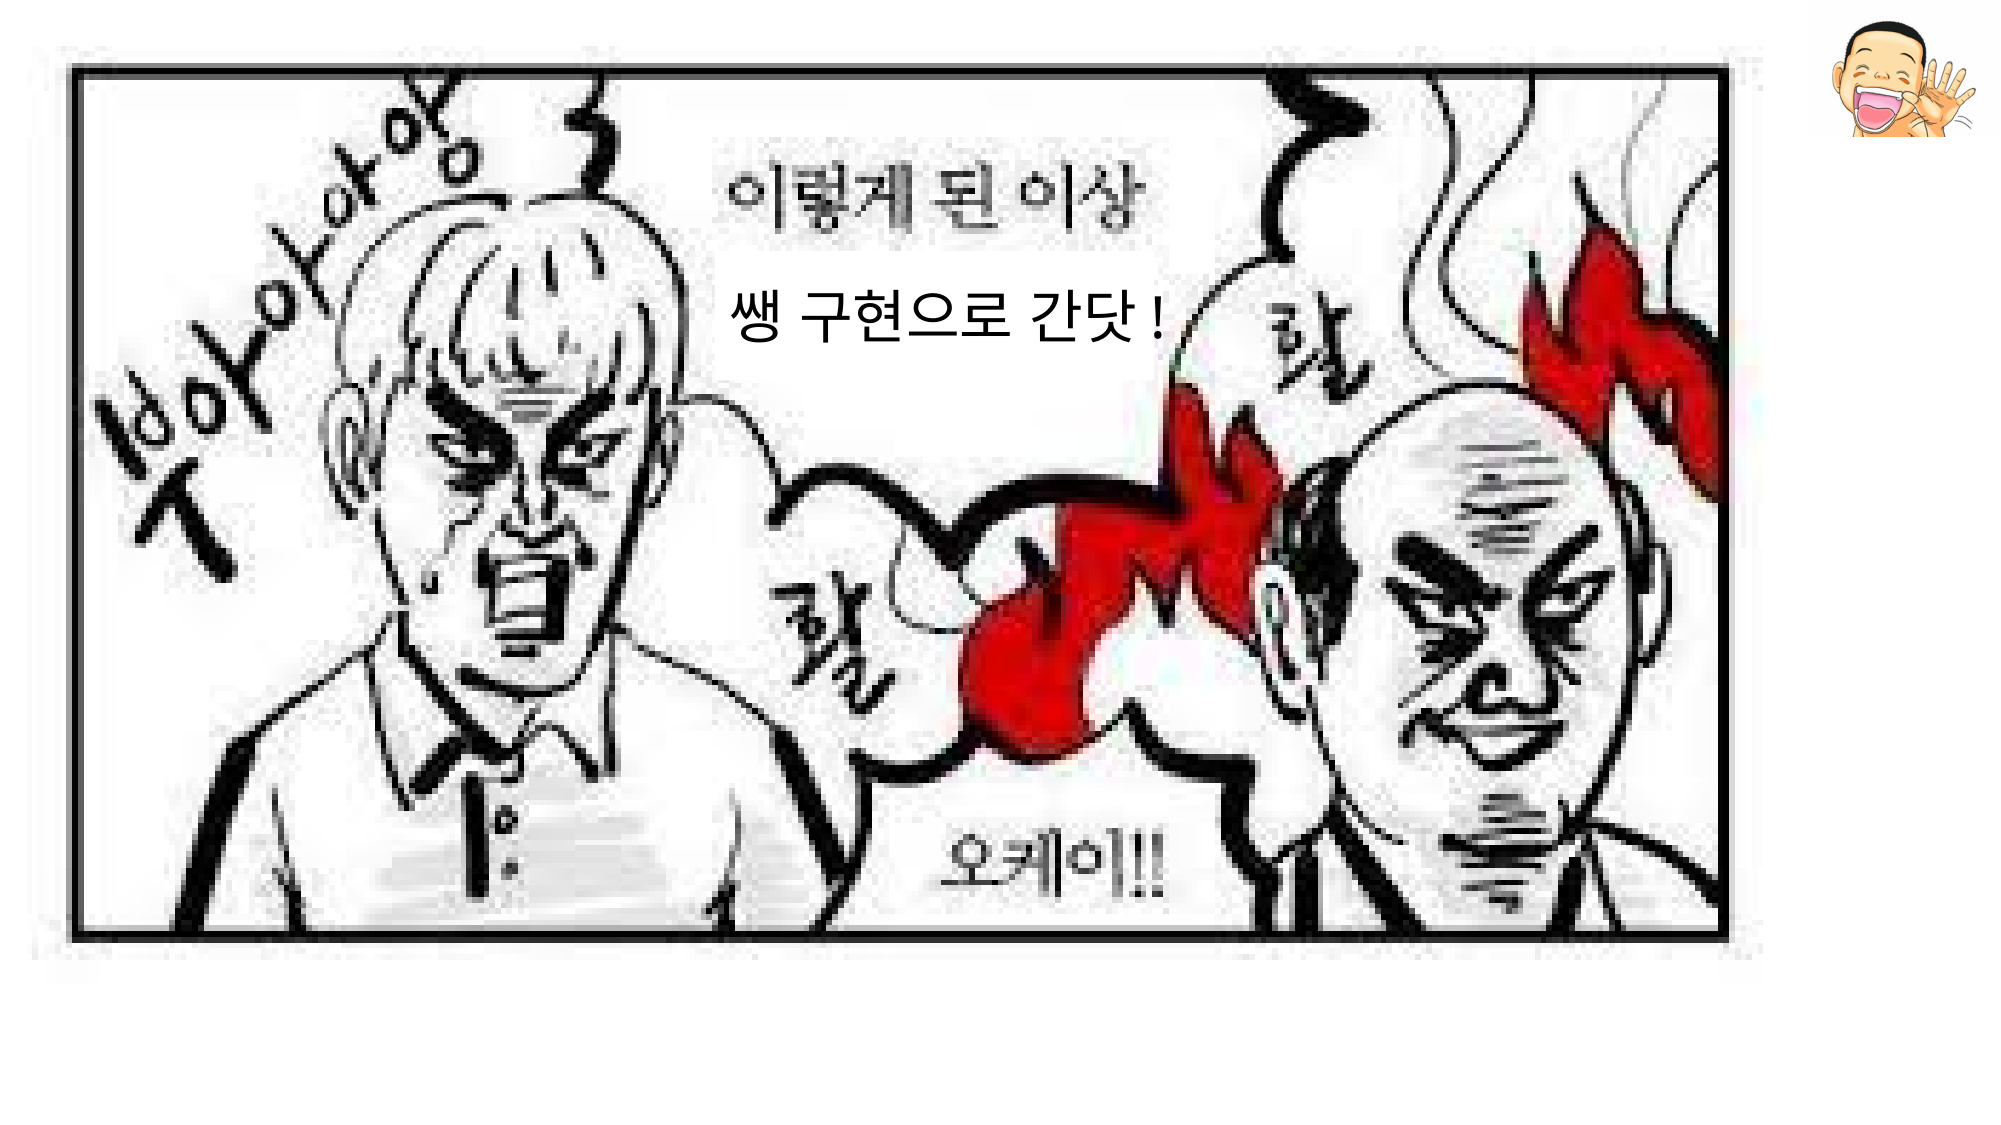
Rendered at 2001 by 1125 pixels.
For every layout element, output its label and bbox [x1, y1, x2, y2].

picture [1808, 0, 2000, 137]
picture [27, 46, 1781, 983]
